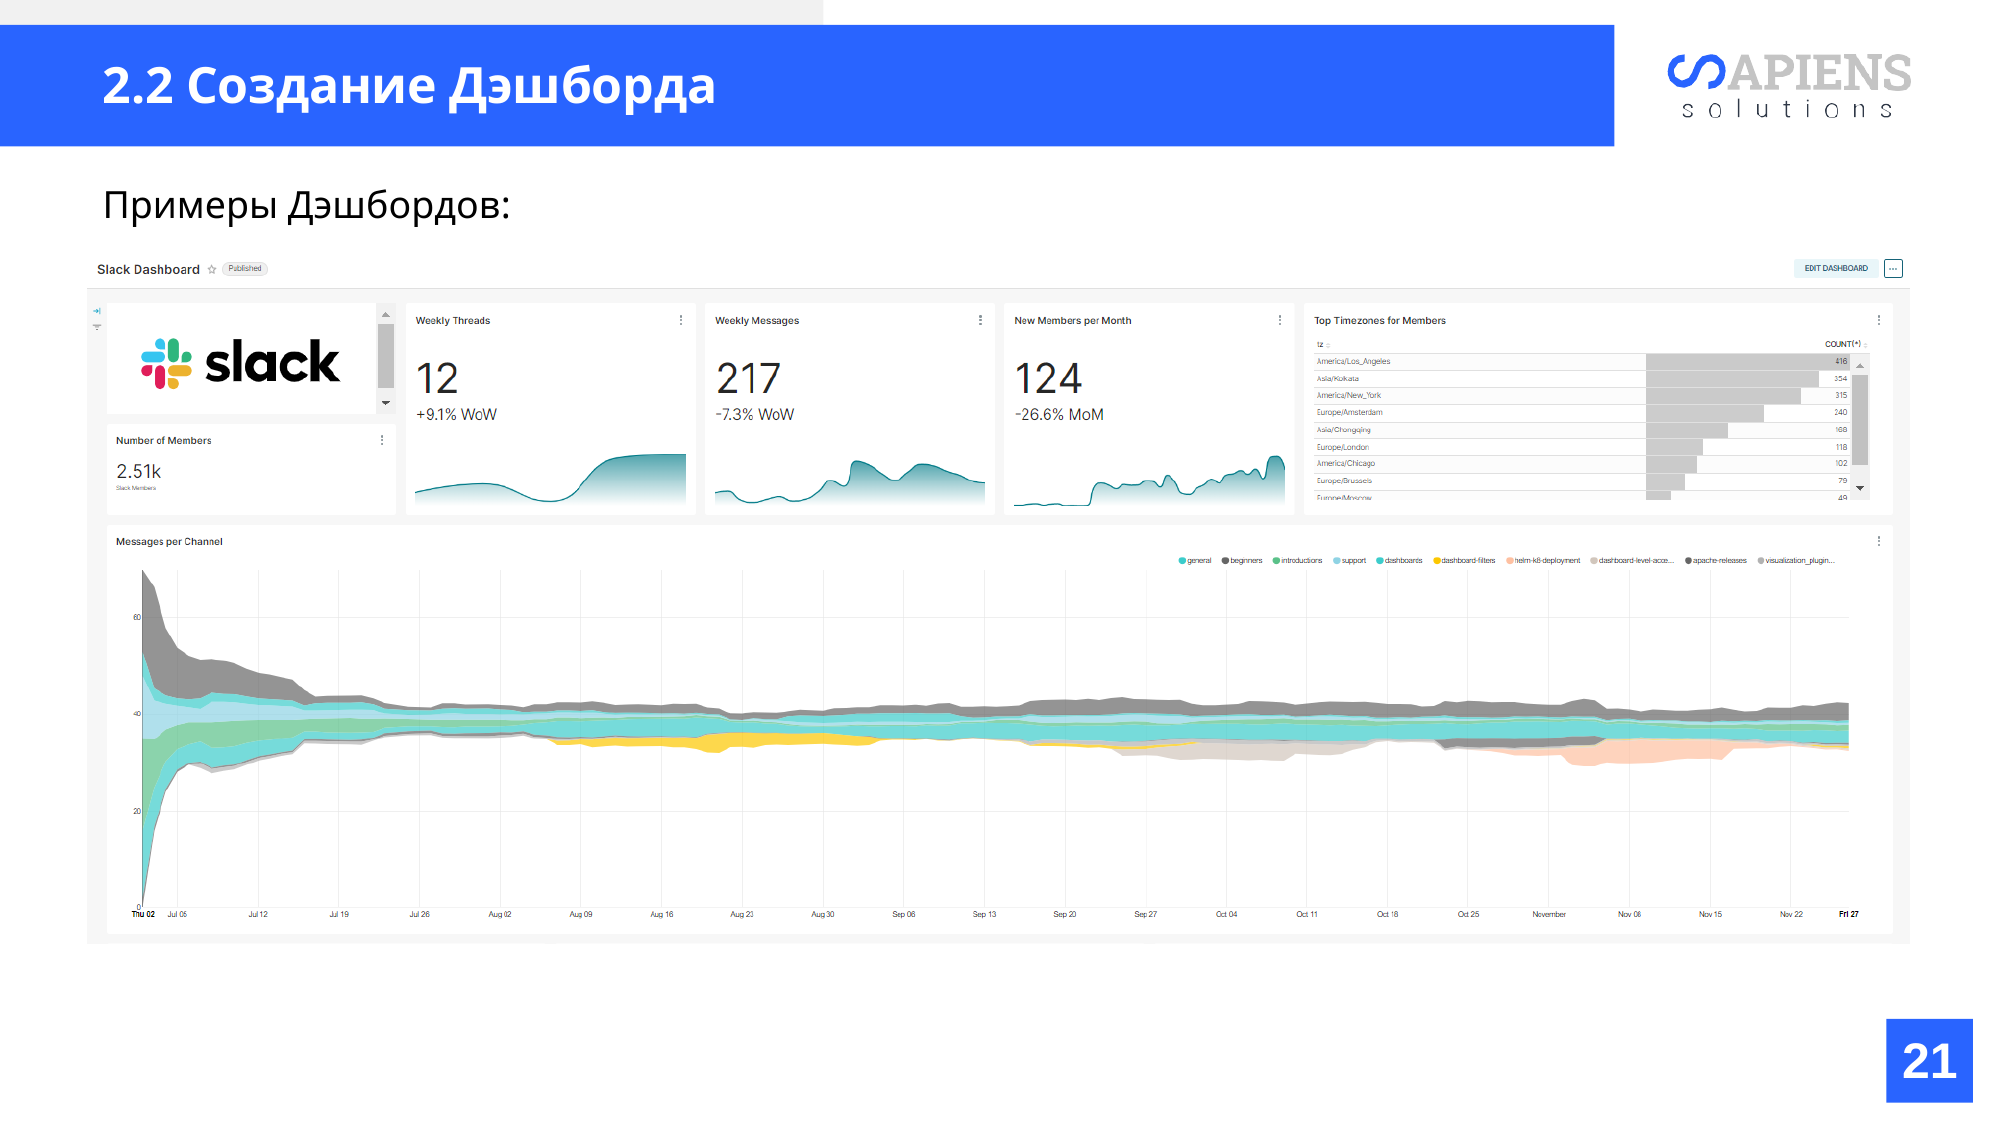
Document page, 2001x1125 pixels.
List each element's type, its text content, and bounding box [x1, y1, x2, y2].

text_box Примеры Дэшбордов: [87, 173, 1088, 233]
text_box 21 [1895, 1031, 1959, 1089]
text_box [1667, 53, 1911, 91]
text_box [1757, 104, 1768, 118]
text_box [0, 0, 1615, 147]
text_box [1783, 100, 1791, 118]
picture [1825, 103, 1838, 118]
text_box [1682, 103, 1693, 118]
picture [1708, 103, 1721, 118]
text_box [1854, 103, 1864, 118]
text_box [1881, 103, 1891, 118]
text_box [1886, 1018, 1973, 1103]
picture [87, 249, 1910, 944]
